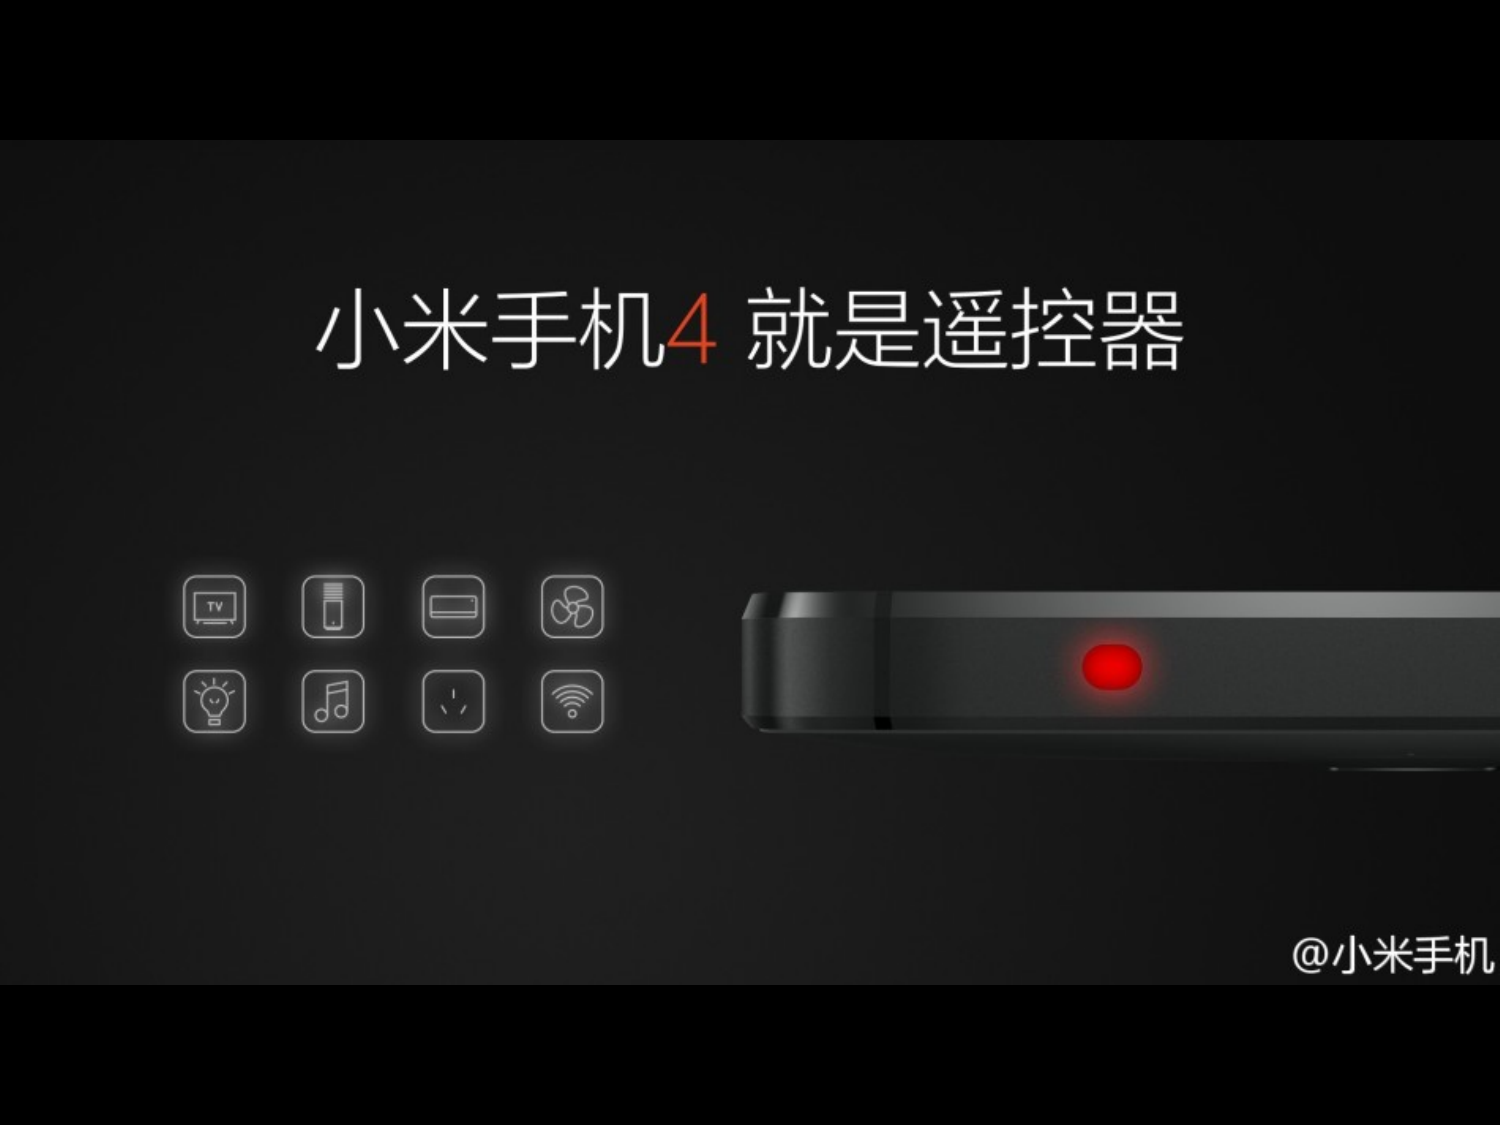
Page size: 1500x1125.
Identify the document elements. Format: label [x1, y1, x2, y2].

picture [0, 140, 1500, 985]
